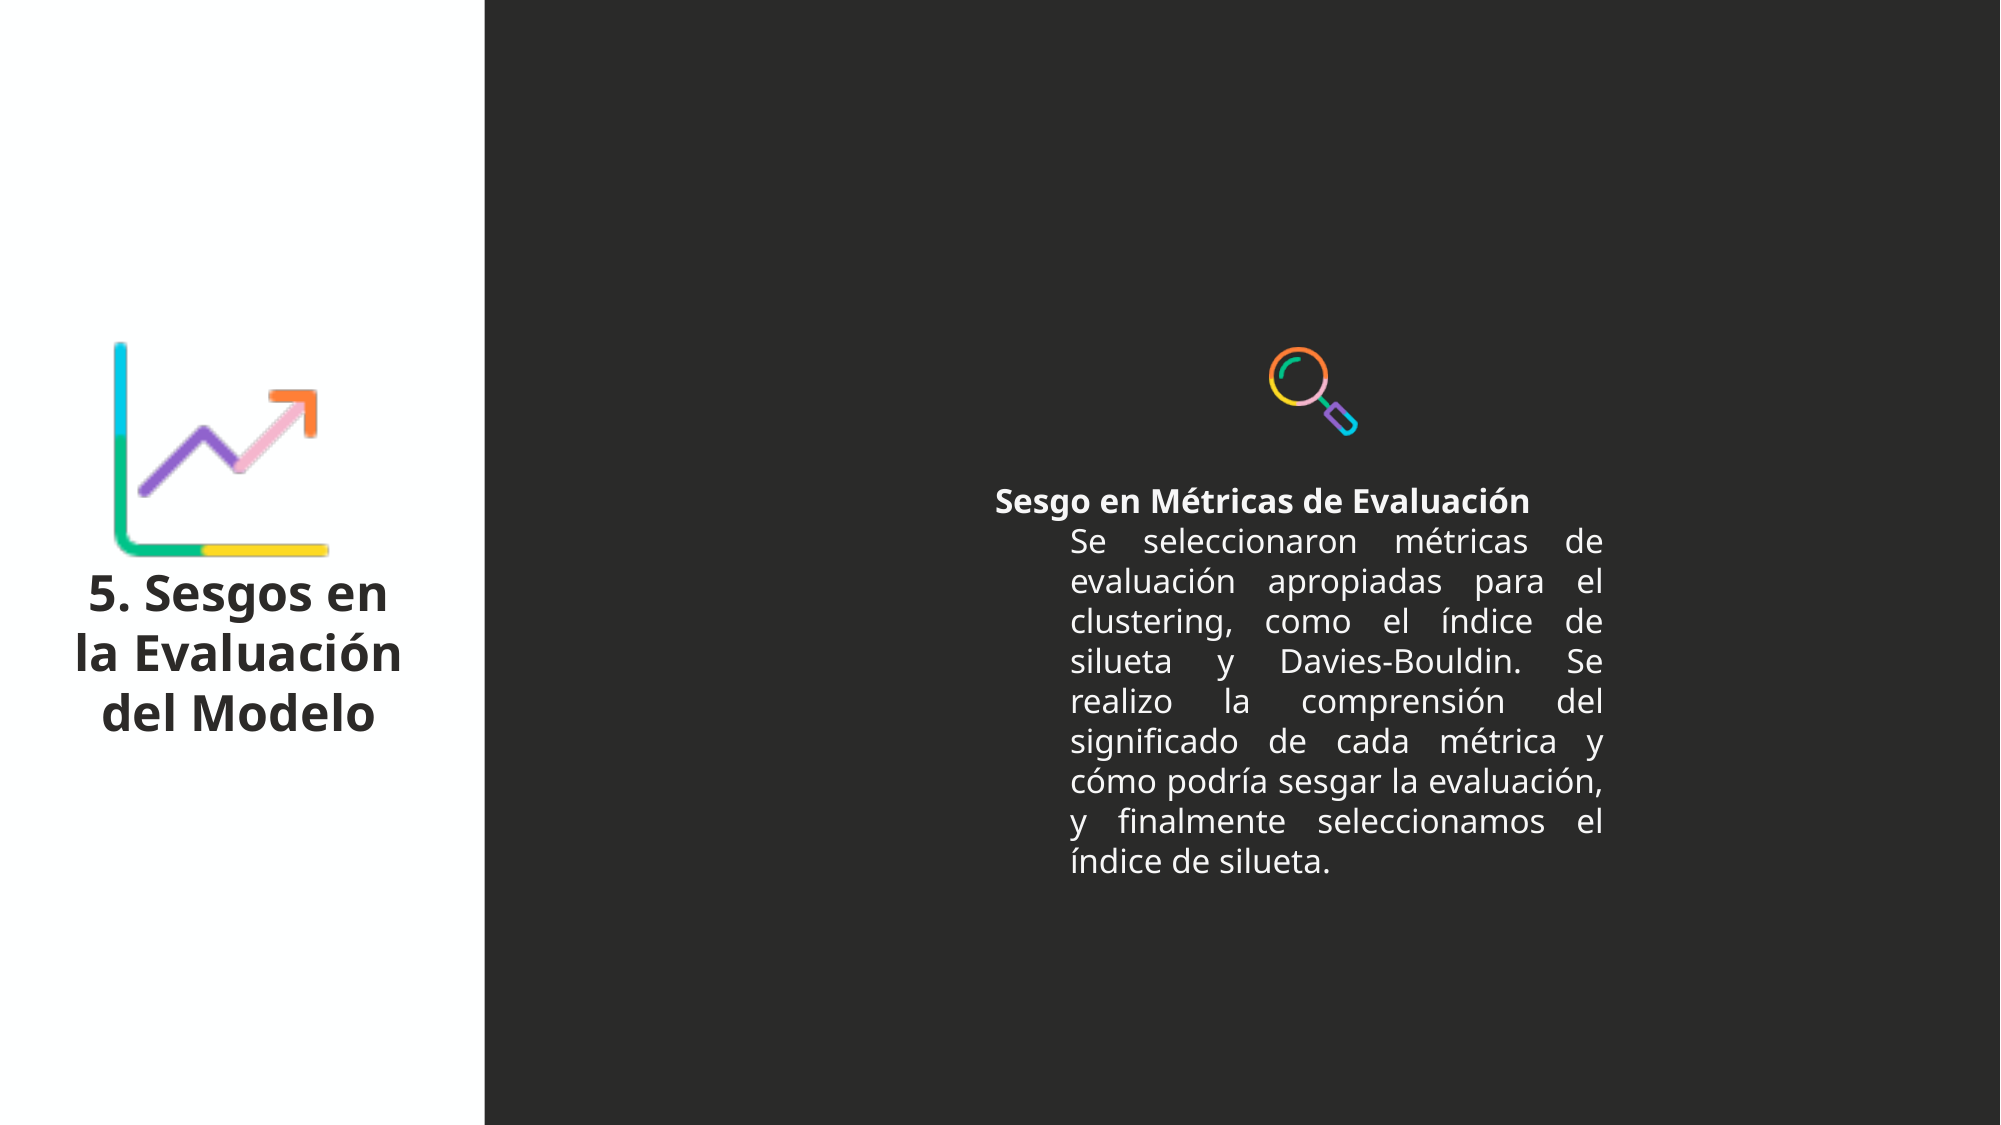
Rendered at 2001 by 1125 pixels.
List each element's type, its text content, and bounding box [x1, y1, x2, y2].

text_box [56, 308, 421, 751]
picture [1254, 332, 1373, 451]
text_box Sesgo en Métricas de Evaluación Se seleccionaron métricas de evaluación apropiadas para el clustering, como el índice de silueta y Davies-Bouldin. Se realizo la comprensión del significado de cada métrica y cómo podría sesgar la evaluación, y finalmente seleccionamos el índice de silueta. [980, 473, 1620, 888]
